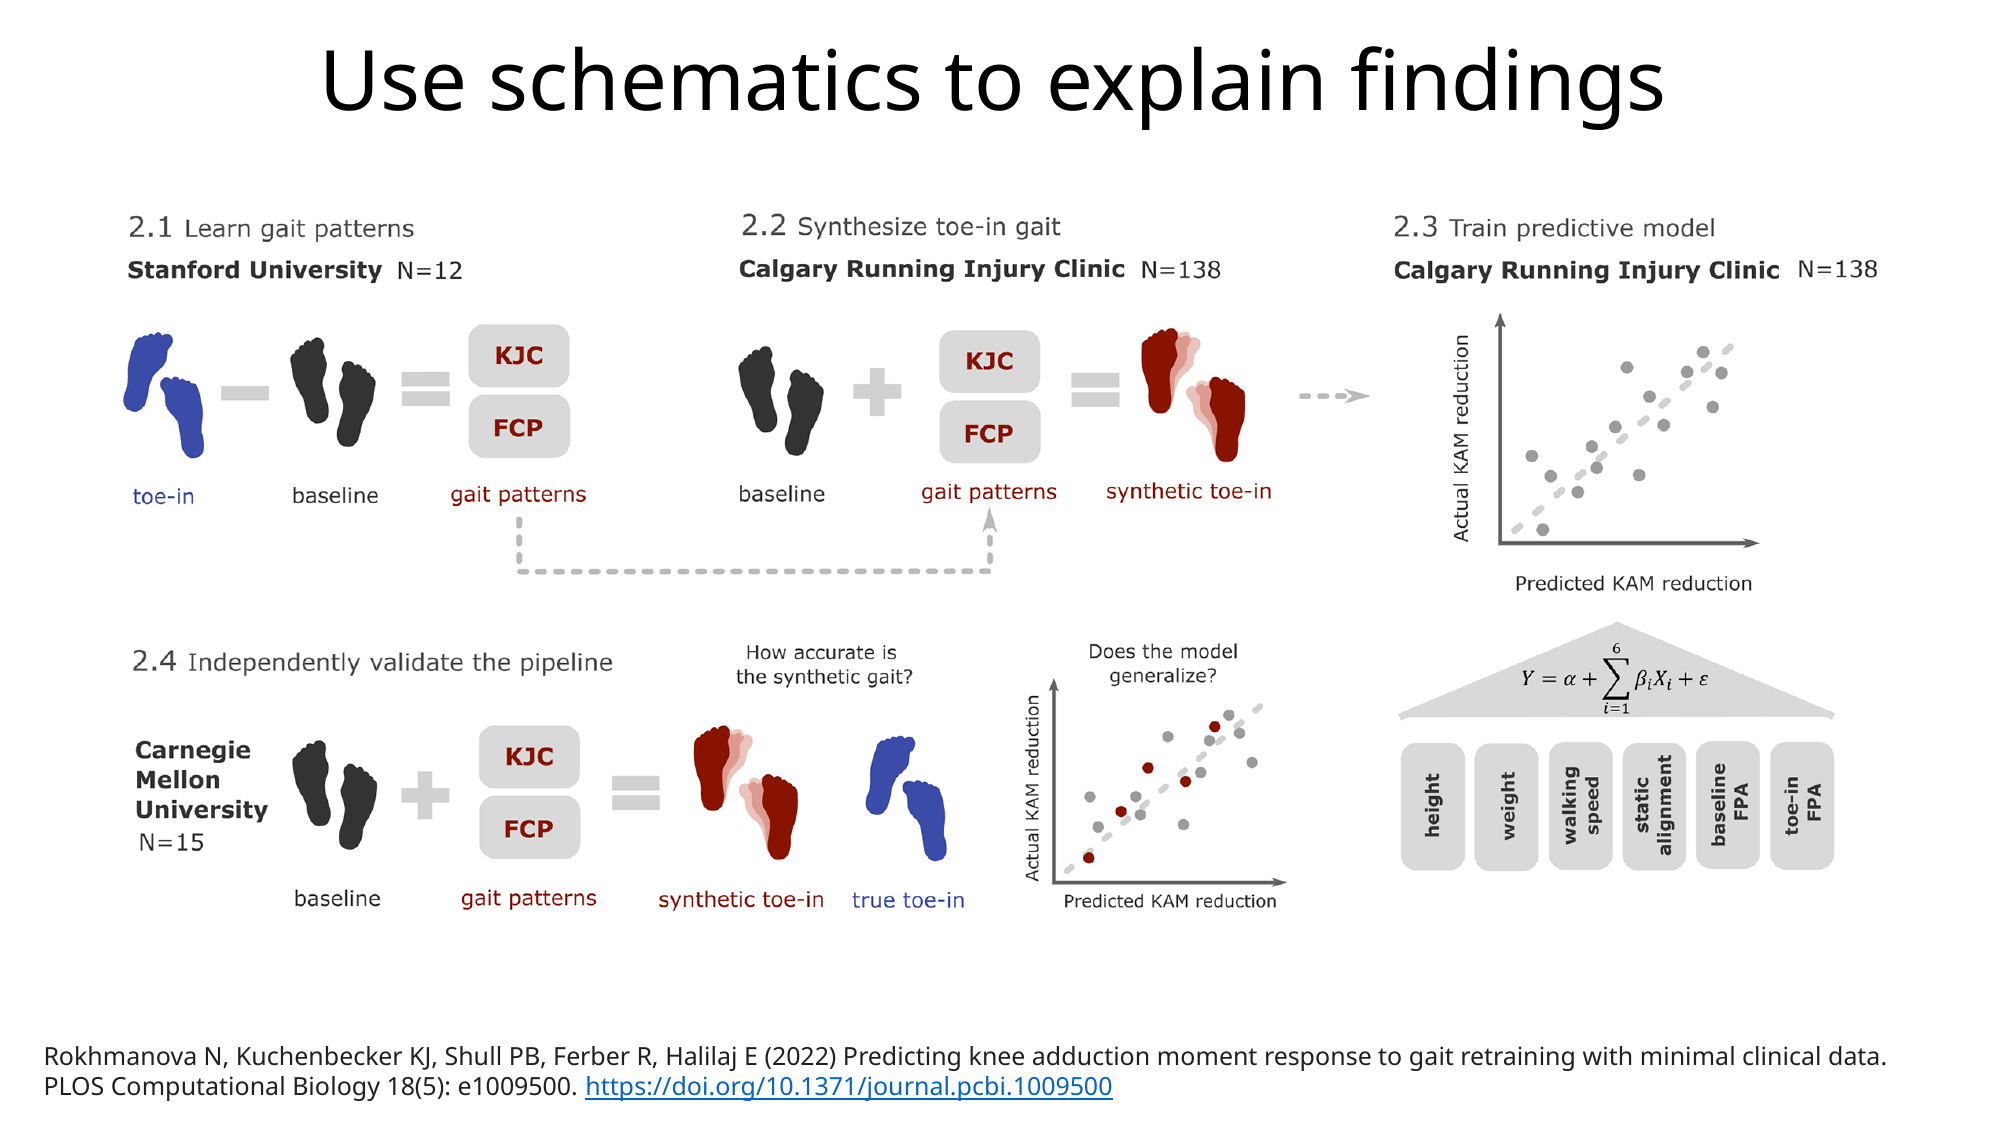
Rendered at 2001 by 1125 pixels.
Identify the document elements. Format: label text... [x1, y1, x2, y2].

text_box Rokhmanova N, Kuchenbecker KJ, Shull PB, Ferber R, Halilaj E (2022) Predicting knee adduction moment response to gait retraining with minimal clinical data. PLOS Computational Biology 18(5): e1009500. https://doi.org/10.1371/journal.pcbi.1009500 [28, 1033, 1946, 1113]
picture [123, 213, 1877, 911]
text_box Use schematics to explain findings [42, 0, 1946, 167]
